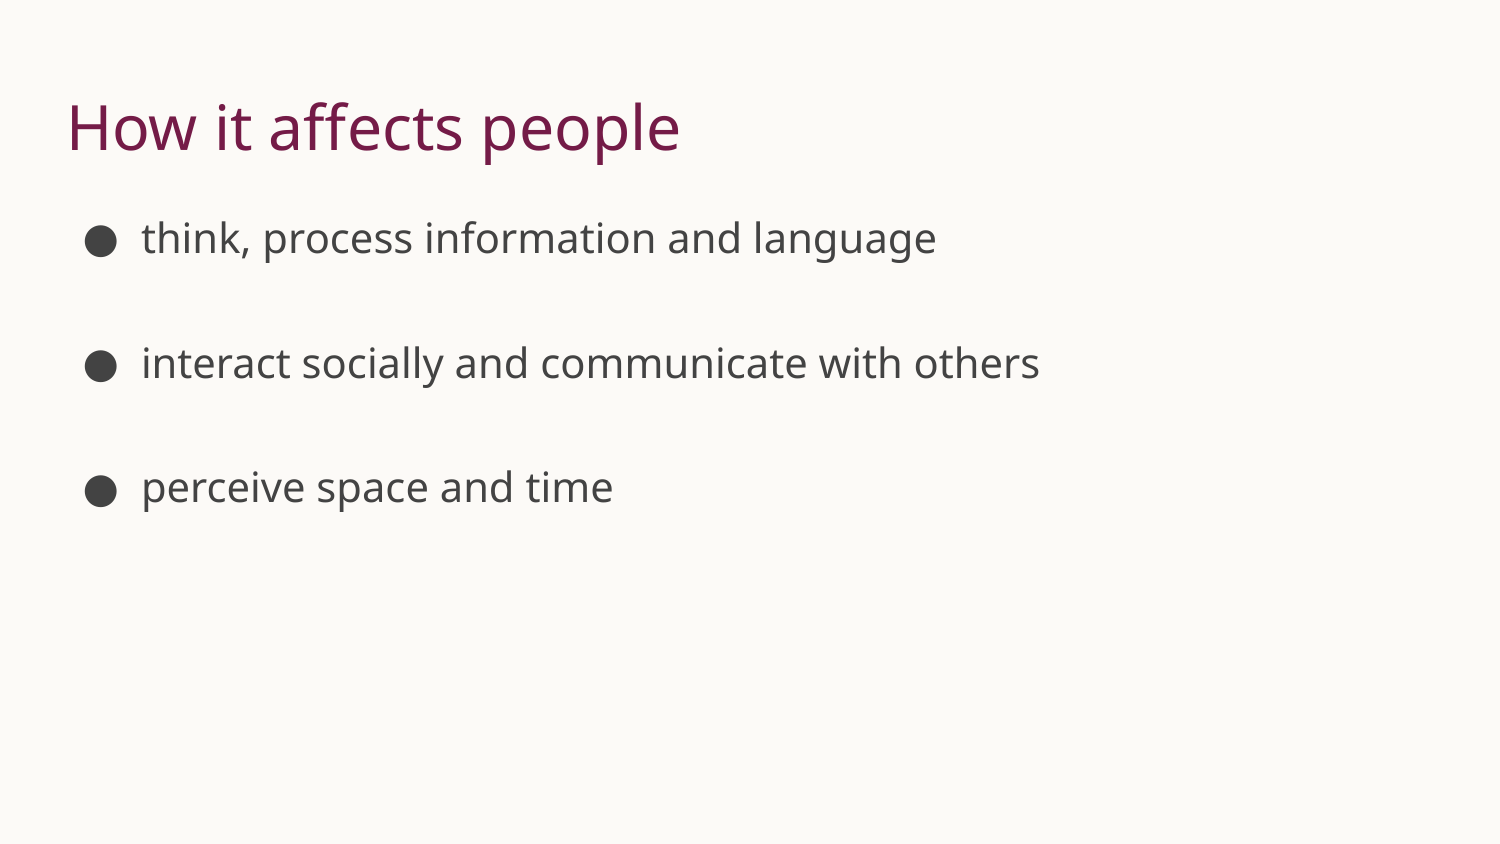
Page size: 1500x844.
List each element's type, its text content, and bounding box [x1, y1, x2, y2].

list think, process information and language interact socially and communicate with others perceive space and time [51, 189, 1449, 750]
title How it affects people [51, 72, 1449, 167]
